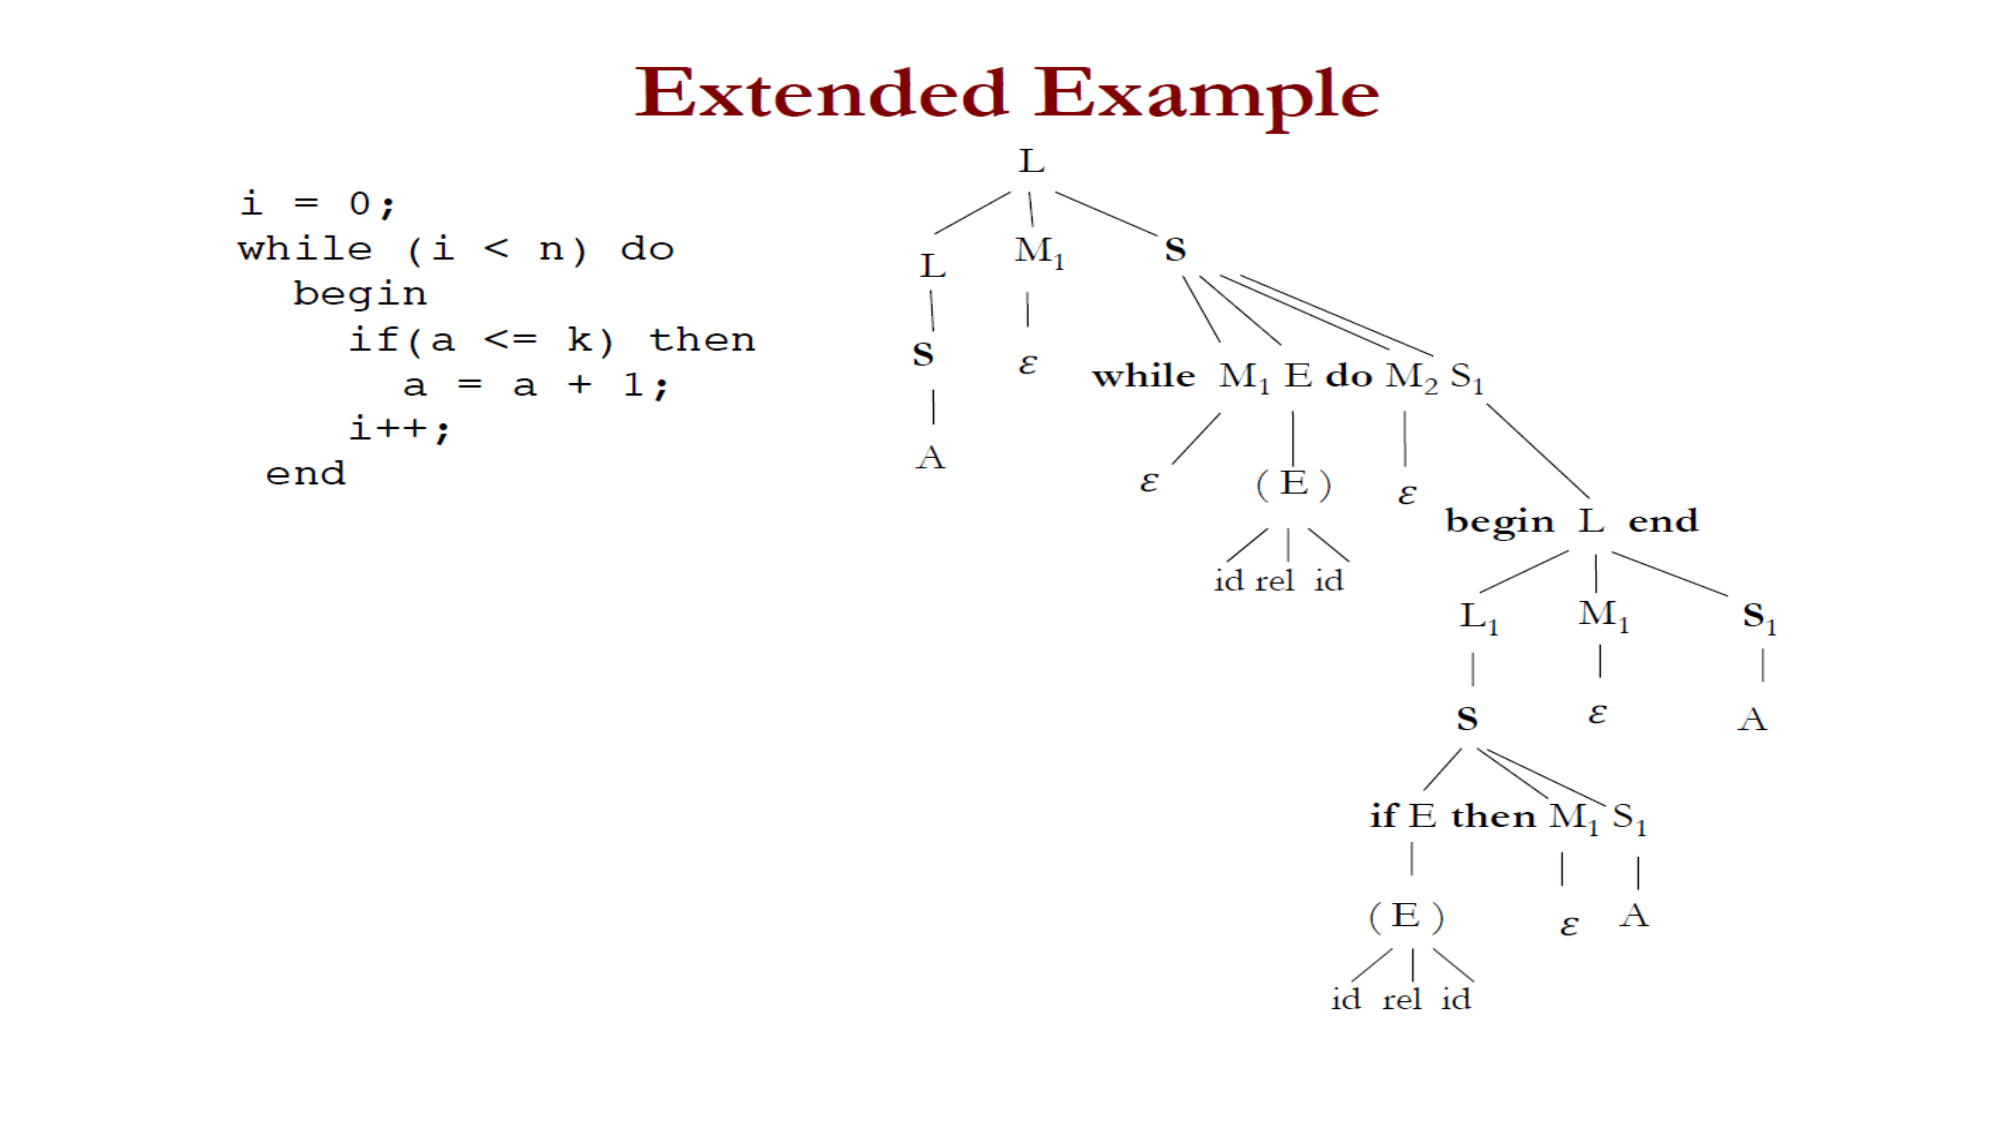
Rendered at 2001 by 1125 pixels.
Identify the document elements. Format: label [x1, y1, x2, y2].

list [235, 59, 1798, 1014]
